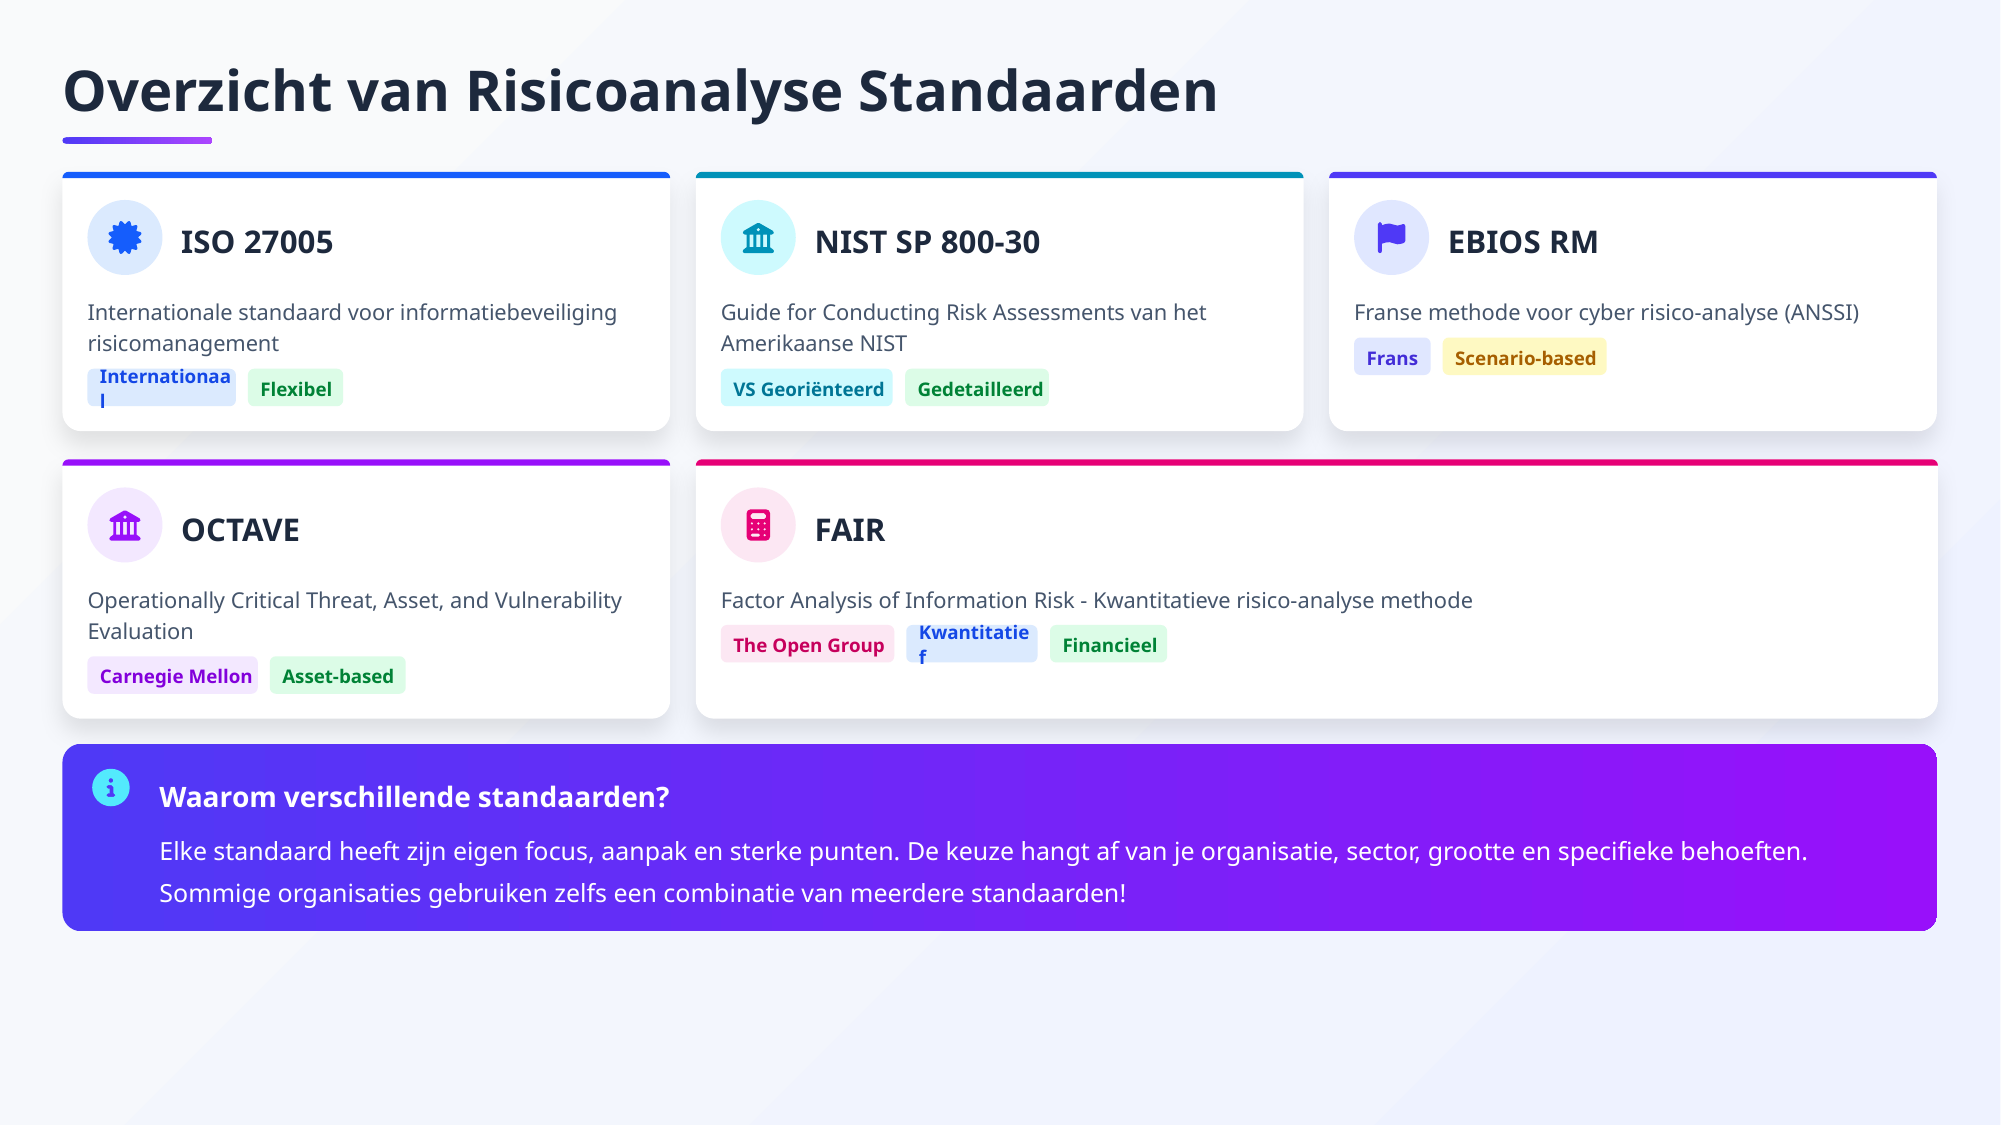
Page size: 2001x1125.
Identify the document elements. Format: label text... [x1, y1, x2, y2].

text_box Carnegie Mellon [87, 656, 268, 694]
text_box [1377, 221, 1406, 254]
text_box [62, 743, 1938, 932]
text_box Asset-based [269, 656, 416, 694]
text_box Frans [1354, 337, 1441, 375]
text_box Operationally Critical Threat, Asset, and Vulnerability Evaluation [87, 581, 657, 644]
text_box Financieel [1050, 624, 1177, 663]
text_box [695, 459, 1938, 466]
text_box [746, 509, 771, 541]
text_box VS Georiënteerd [720, 368, 903, 407]
text_box EBIOS RM [1447, 215, 1619, 260]
text_box [720, 199, 796, 275]
text_box [108, 221, 142, 254]
text_box [1329, 179, 1937, 432]
text_box [1354, 199, 1430, 275]
text_box Scenario-based [1442, 337, 1617, 375]
text_box [62, 466, 671, 719]
text_box [109, 510, 141, 541]
text_box Franse methode voor cyber risico-analyse (ANSSI) [1354, 293, 1923, 325]
text_box Elke standaard heeft zijn eigen focus, aanpak en sterke punten. De keuze hangt af van je organisatie, sector, grootte en specifieke behoeften. Sommige organisaties gebruiken zelfs een combinatie van meerdere standaarden! [159, 824, 1925, 907]
text_box Internationaal [87, 368, 246, 407]
text_box Factor Analysis of Information Risk - Kwantitatieve risico-analyse methode [720, 581, 1924, 613]
text_box Waarom verschillende standaarden? [159, 768, 1927, 813]
text_box [62, 179, 671, 432]
text_box Internationale standaard voor informatiebeveiliging risicomanagement [87, 293, 657, 357]
text_box [87, 487, 163, 563]
text_box [62, 171, 671, 179]
text_box Guide for Conducting Risk Assessments van het Amerikaanse NIST [720, 293, 1290, 357]
text_box [695, 179, 1304, 432]
text_box [0, 0, 2000, 1125]
text_box The Open Group [720, 624, 904, 663]
text_box [695, 466, 1938, 719]
text_box OCTAVE [181, 503, 327, 547]
text_box [62, 137, 213, 144]
text_box FAIR [814, 503, 904, 547]
text_box NIST SP 800-30 [814, 215, 1059, 260]
text_box [695, 171, 1304, 179]
text_box Overzicht van Risicoanalyse Standaarden [62, 62, 1966, 125]
text_box Kwantitatief [906, 624, 1047, 663]
text_box [720, 487, 796, 563]
text_box Gedetailleerd [905, 368, 1059, 407]
text_box [62, 459, 671, 466]
text_box [92, 768, 130, 807]
text_box [1329, 171, 1937, 179]
text_box [742, 223, 774, 254]
text_box ISO 27005 [181, 215, 347, 260]
text_box Flexibel [247, 368, 353, 407]
text_box [87, 199, 163, 275]
